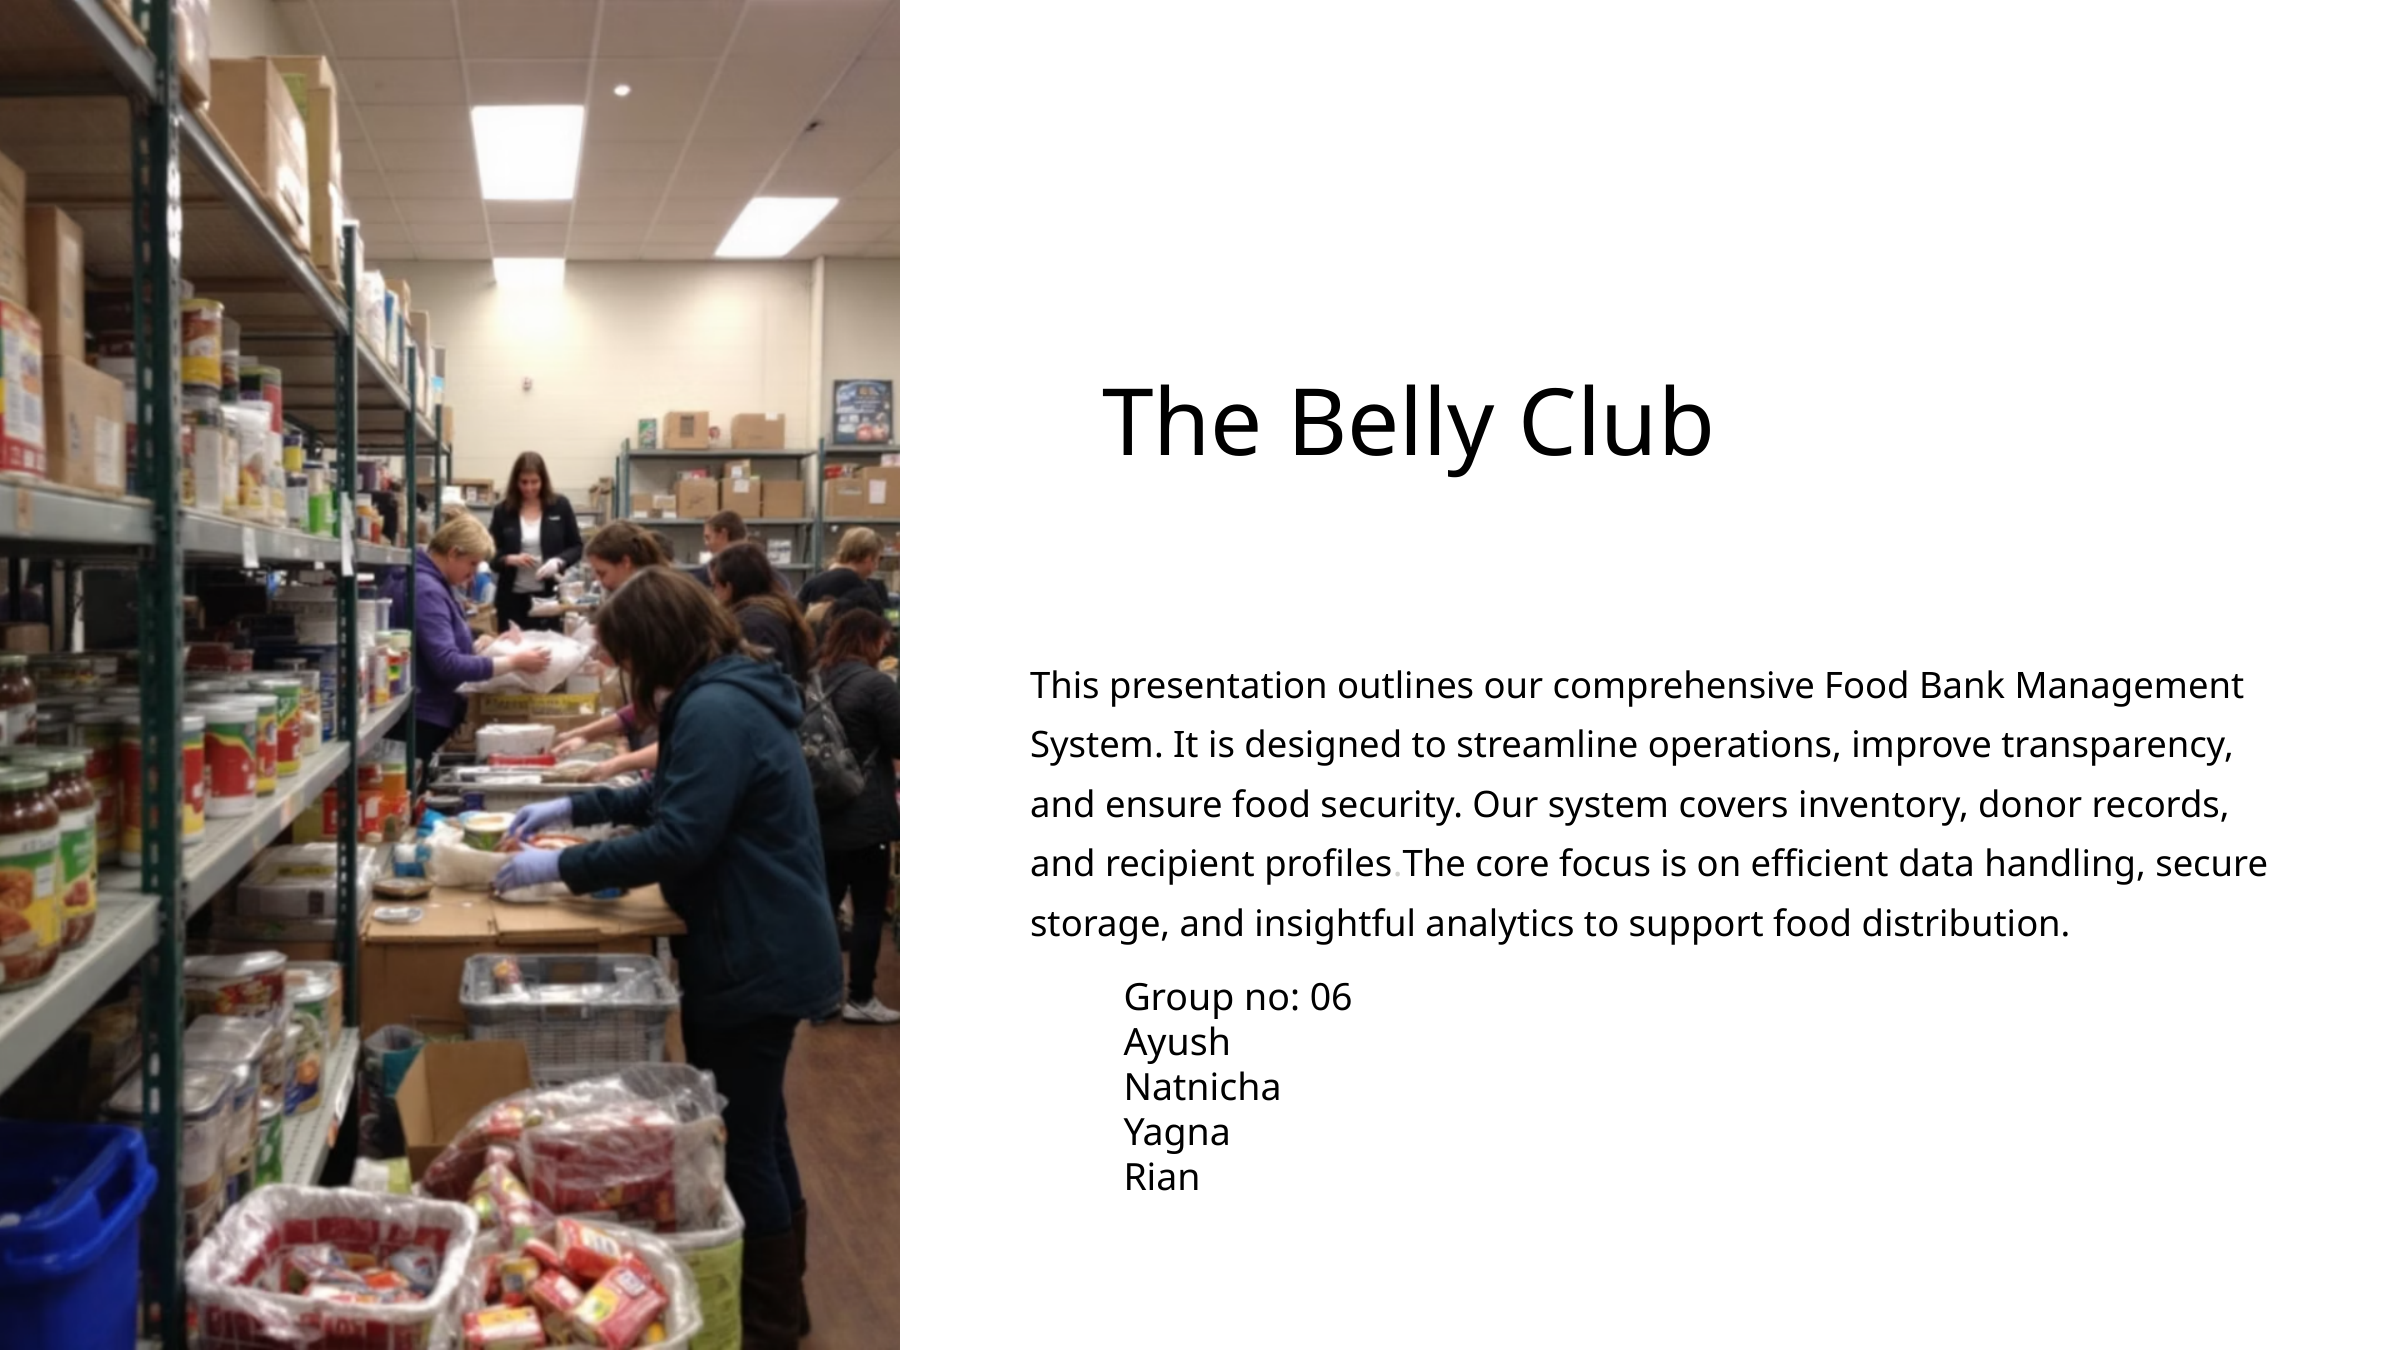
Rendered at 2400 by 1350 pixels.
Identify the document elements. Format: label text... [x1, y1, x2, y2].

text_box The Belly Club [1030, 358, 1792, 591]
text_box Group no: 06 Ayush Natnicha Yagna Rian [1108, 965, 1368, 1206]
text_box This presentation outlines our comprehensive Food Bank Management System. It is designed to streamline operations, improve transparency, and ensure food security. Our system covers inventory, donor records, and recipient profiles.The core focus is on efficient data handling, secure storage, and insightful analytics to support food distribution. [1030, 646, 2270, 885]
picture [0, 0, 901, 1350]
